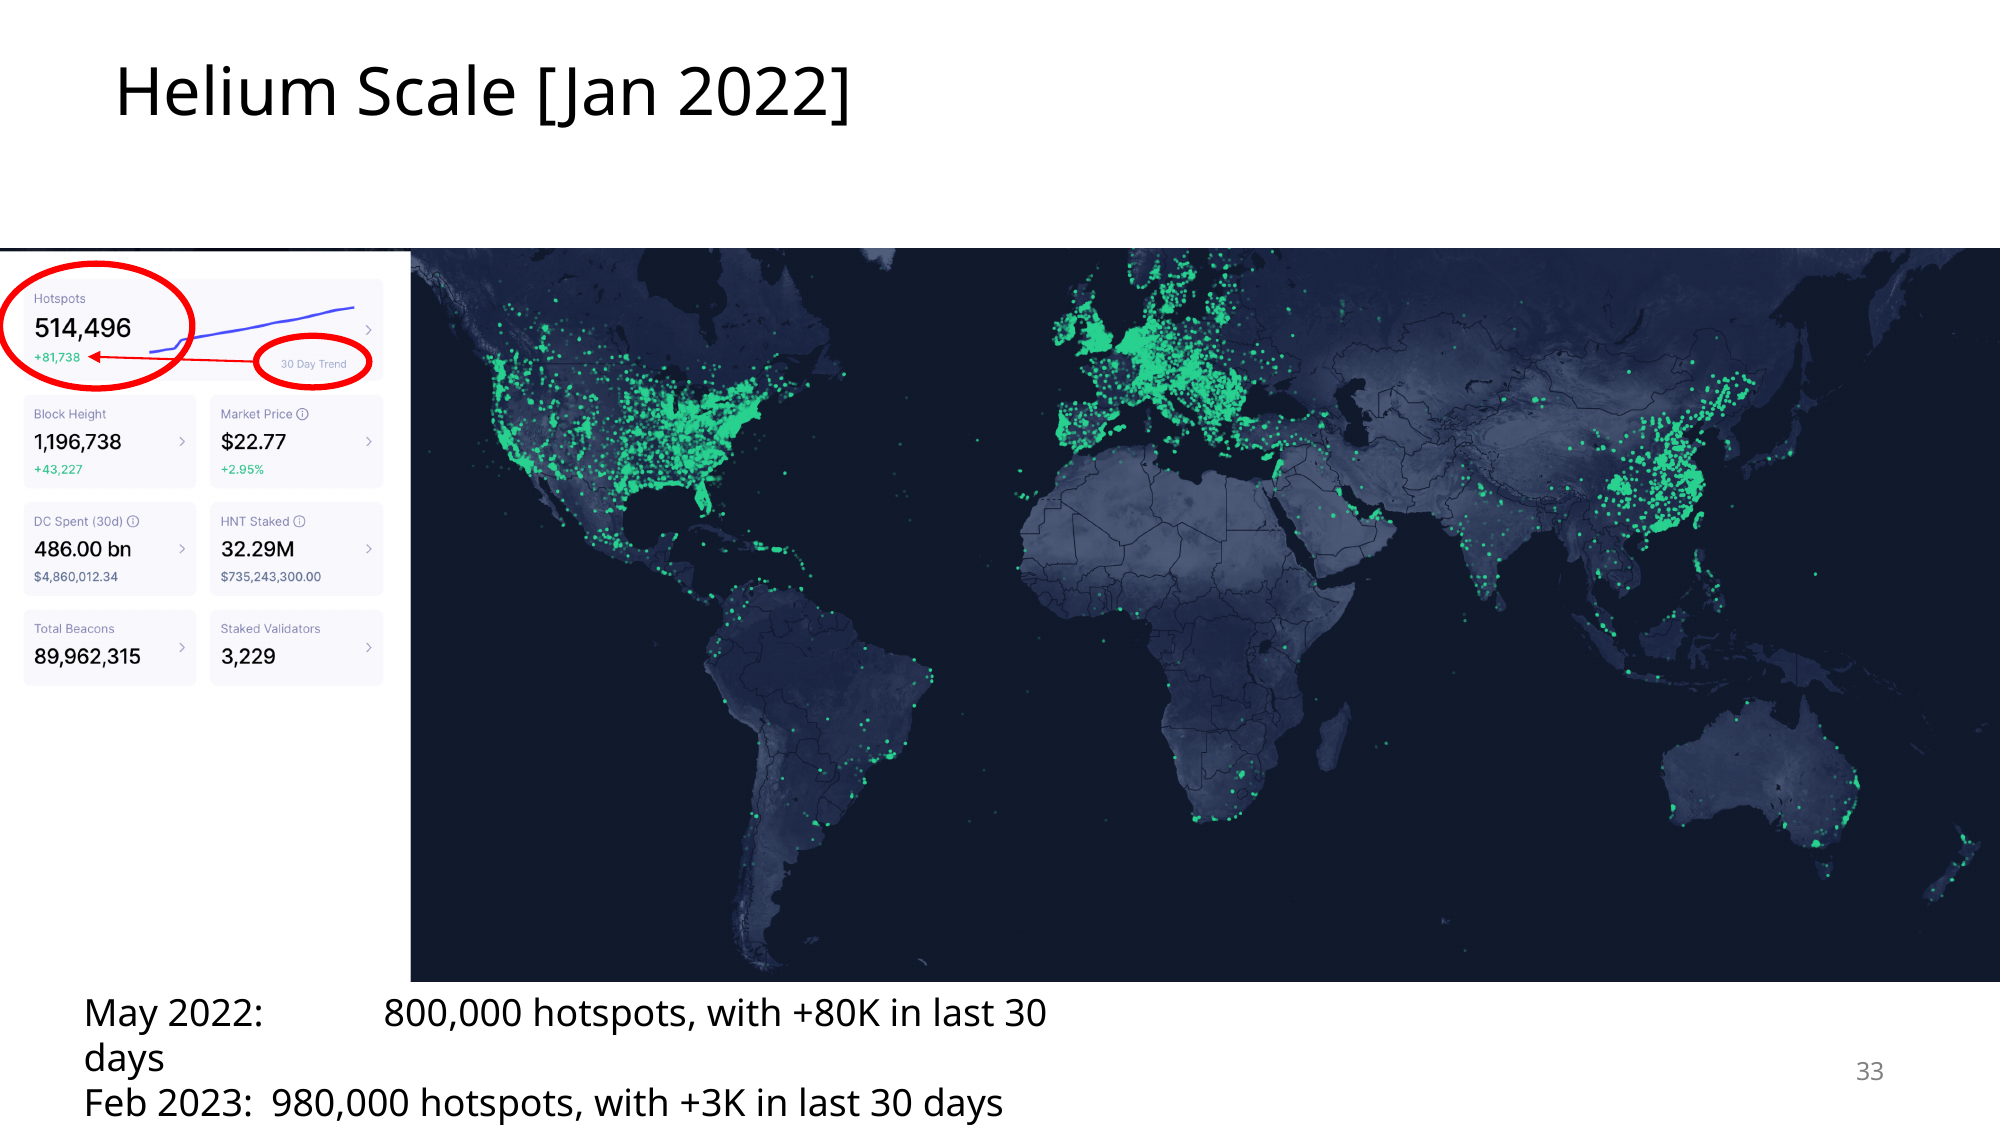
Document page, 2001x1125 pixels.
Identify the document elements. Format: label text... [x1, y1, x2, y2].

slide_number 33 [1749, 1042, 1900, 1103]
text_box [87, 335, 370, 388]
text_box May 2022: 800,000 hotspots, with +80K in last 30 days Feb 2023: 980,000 hotspots, with +3K in last 30 days [69, 982, 1112, 1125]
title Helium Scale [Jan 2022] [99, 37, 1900, 150]
picture [0, 248, 2000, 982]
